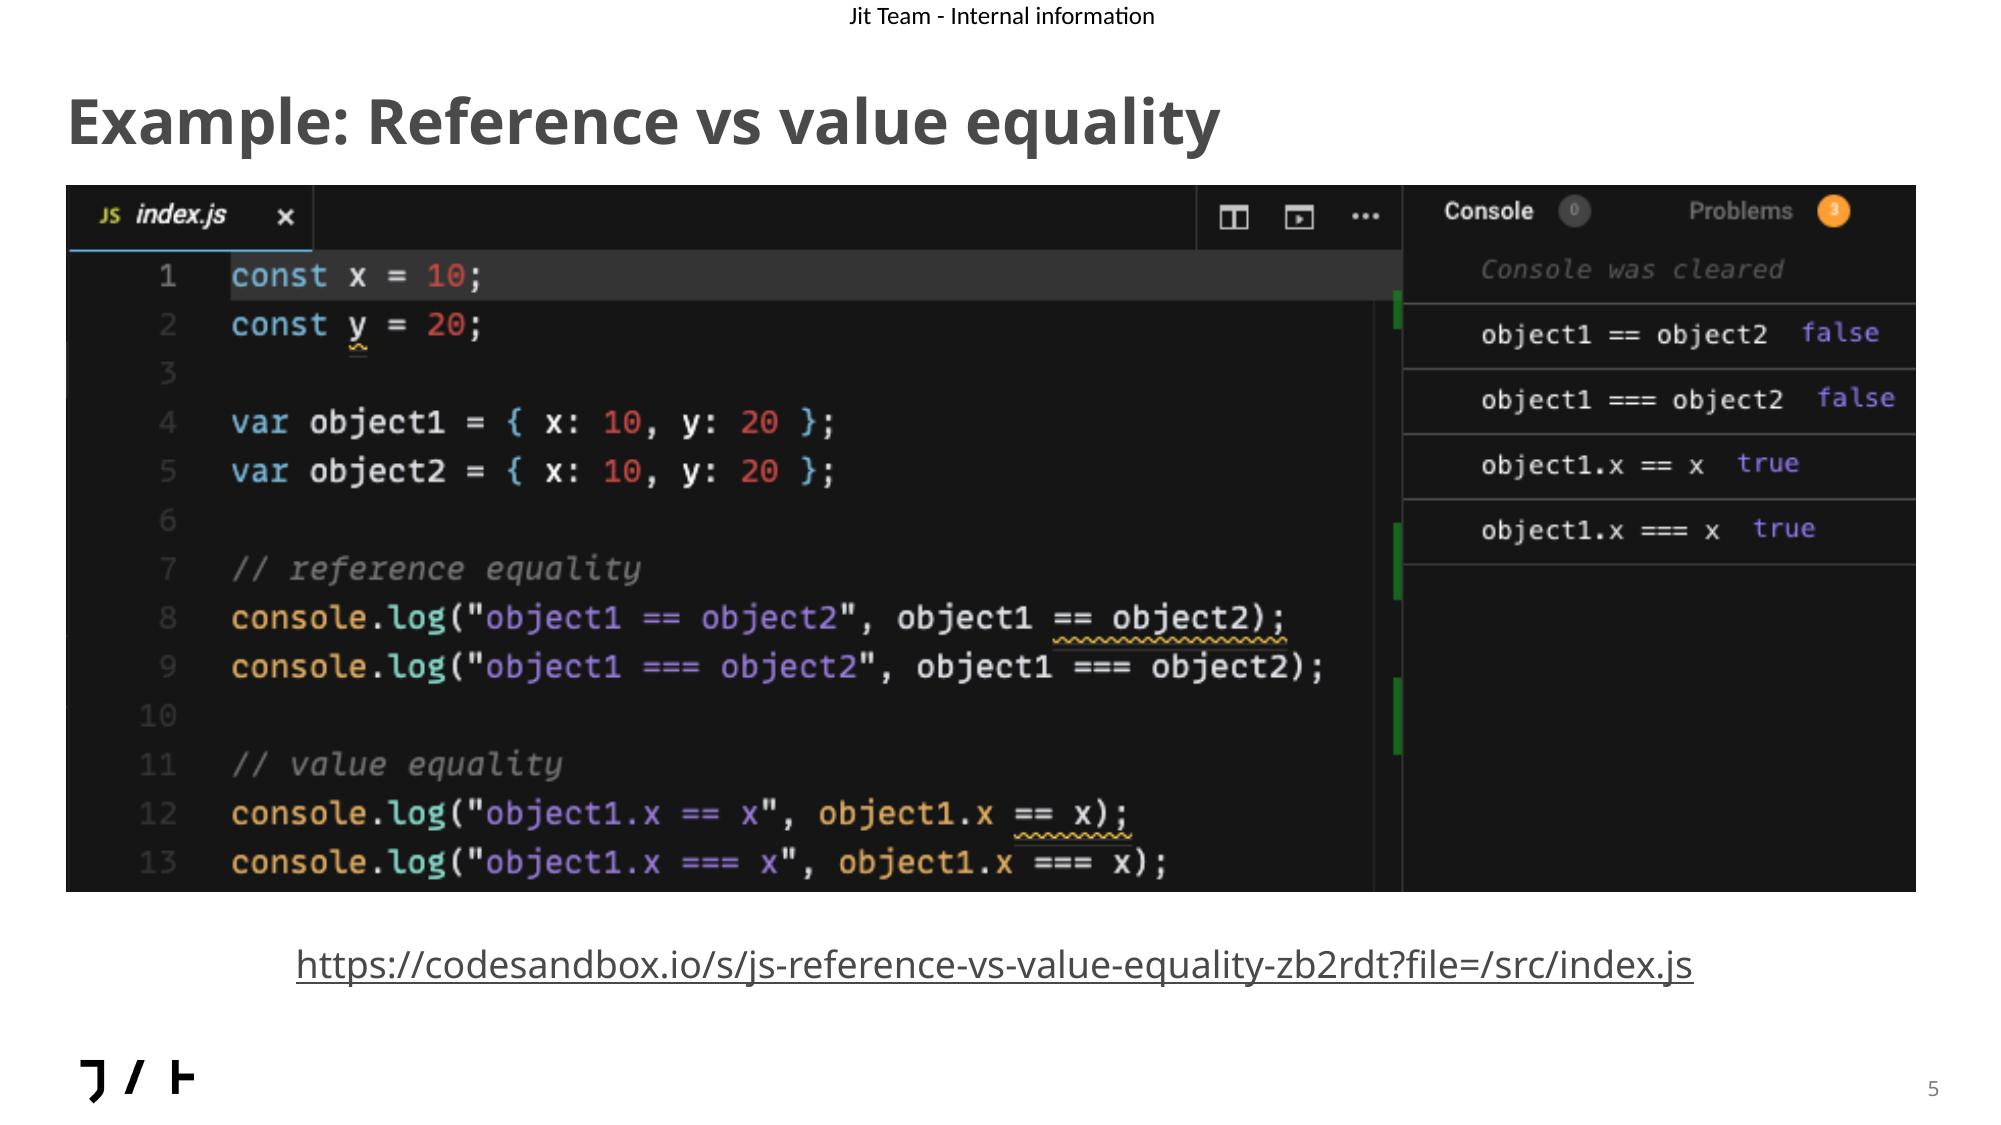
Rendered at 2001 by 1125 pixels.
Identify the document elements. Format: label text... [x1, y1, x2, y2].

picture [66, 184, 1916, 892]
list [66, 892, 1904, 995]
picture [66, 1042, 205, 1115]
title Example: Reference vs value equality [66, 55, 1904, 157]
slide_number 5 [1903, 1070, 1963, 1110]
text_box https://codesandbox.io/s/js-reference-vs-value-equality-zb2rdt?file=/src/index.js [274, 933, 1726, 1000]
